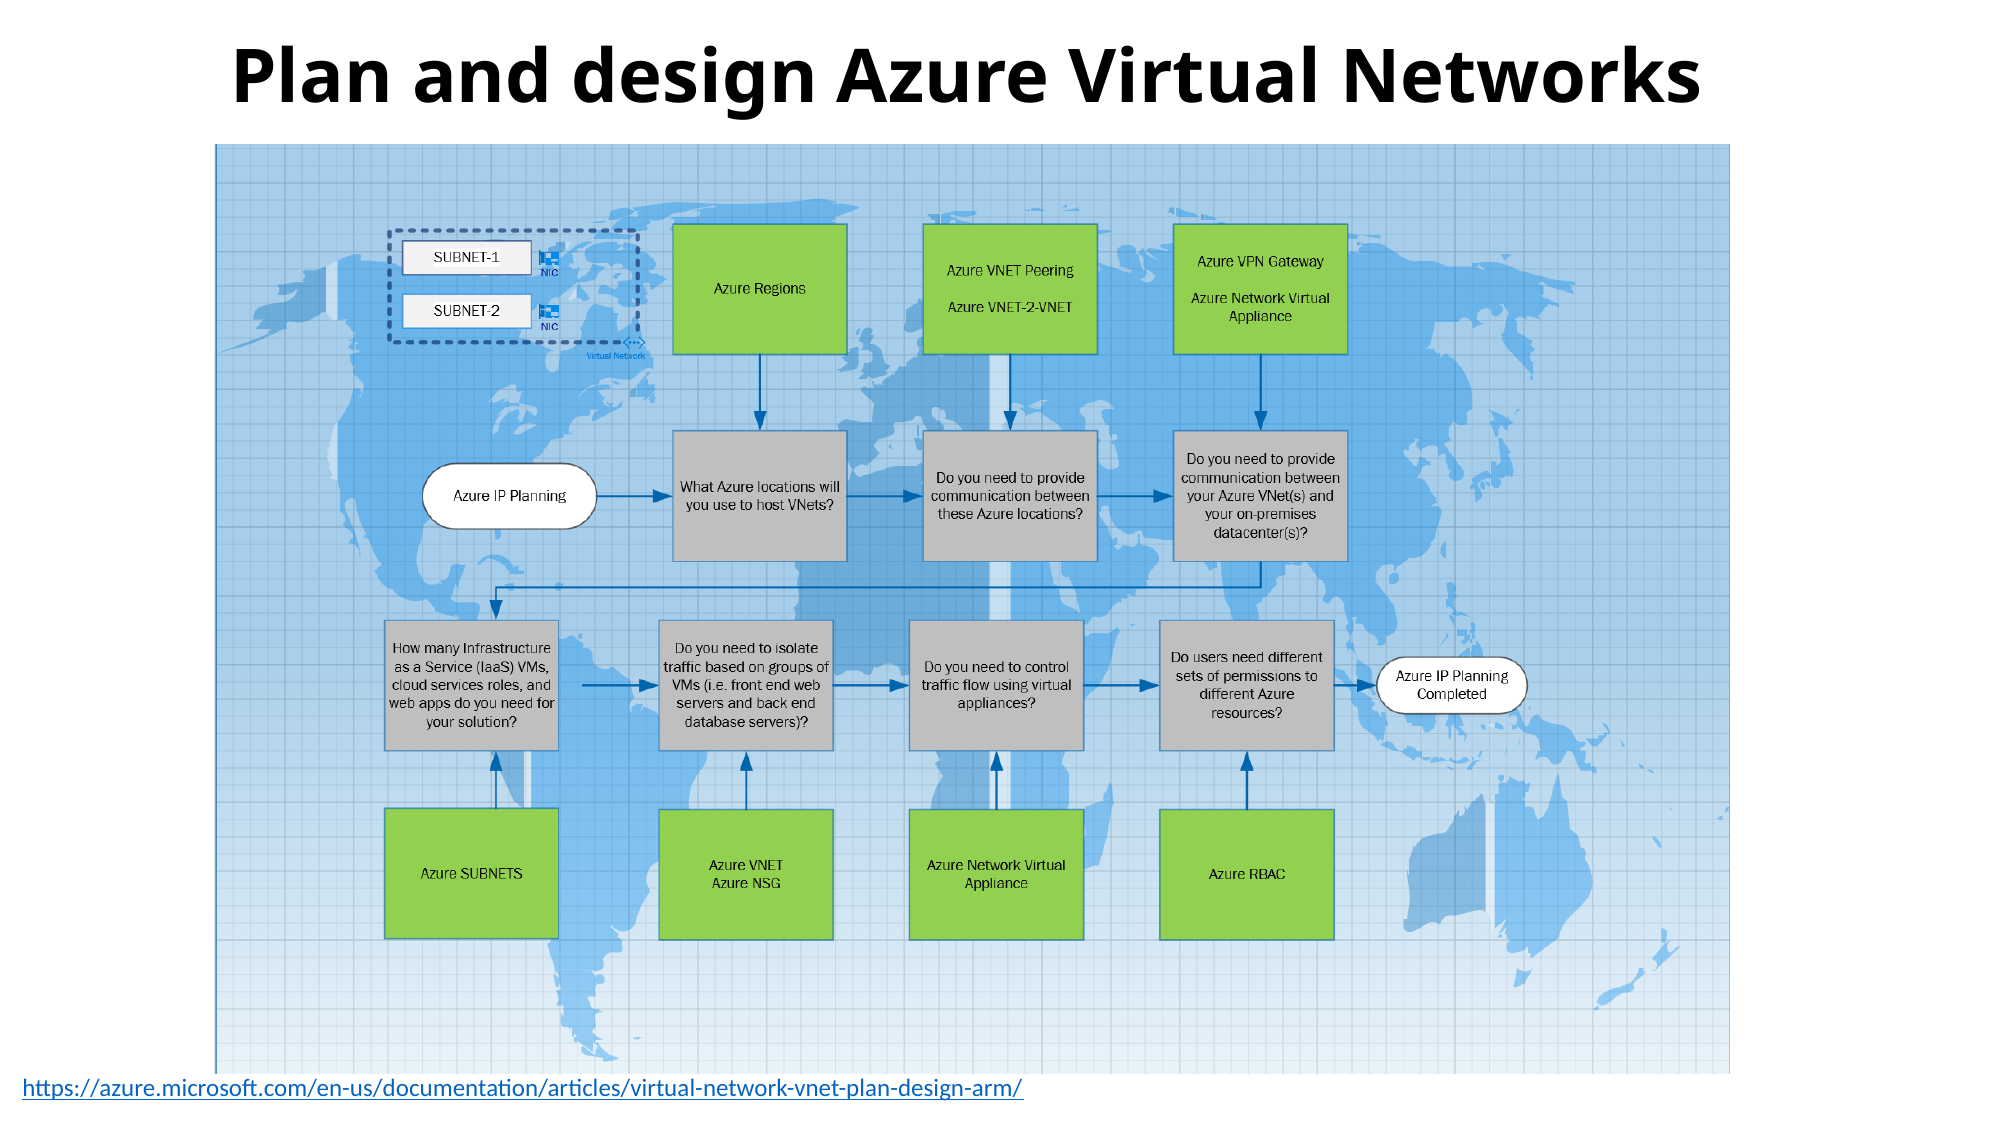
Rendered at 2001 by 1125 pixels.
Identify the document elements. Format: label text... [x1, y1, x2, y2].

text_box https://azure.microsoft.com/en-us/documentation/articles/virtual-network-vnet-plan-design-arm/ [7, 1064, 1654, 1125]
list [214, 144, 1730, 1074]
title Plan and design Azure Virtual Networks [214, 20, 1730, 138]
